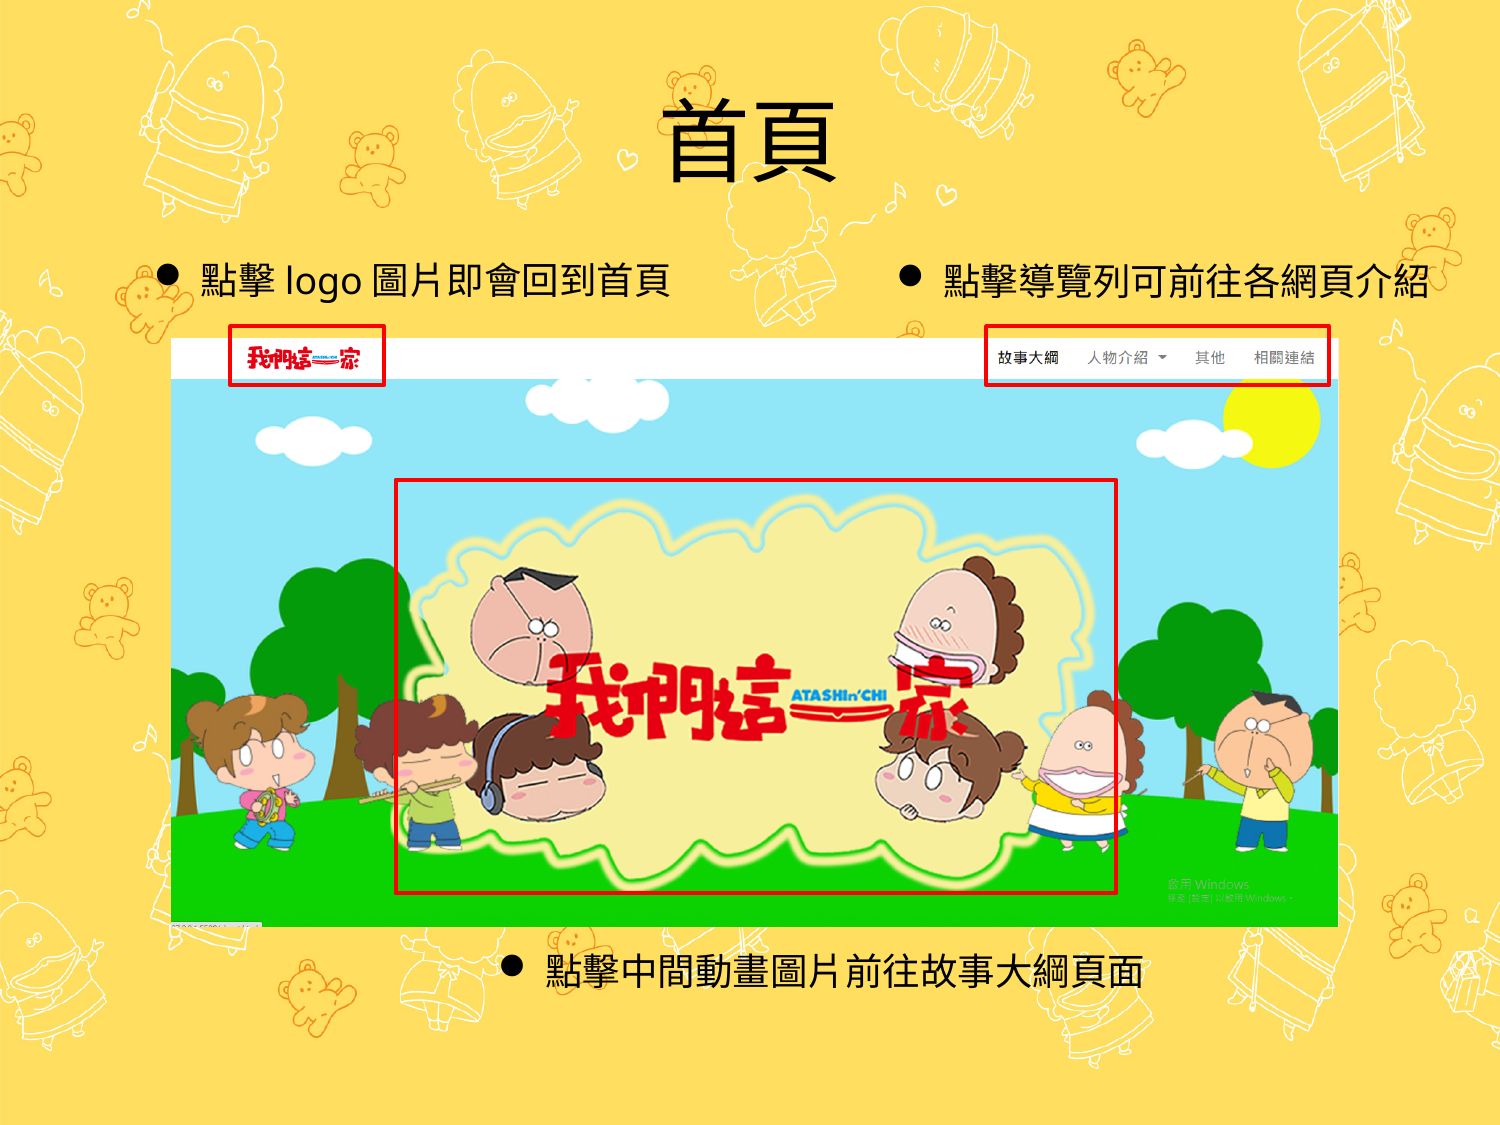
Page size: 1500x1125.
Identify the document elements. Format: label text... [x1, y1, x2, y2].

text_box 點擊中間動畫圖片前往故事大綱頁面 [483, 940, 1161, 1001]
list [170, 337, 1339, 928]
text_box [984, 324, 1331, 336]
text_box 點擊導覽列可前往各網頁介紹 [881, 250, 1446, 311]
title 首頁 [75, 45, 1425, 233]
text_box [228, 324, 386, 336]
text_box 點擊logo圖片即會回到首頁 [139, 249, 687, 310]
